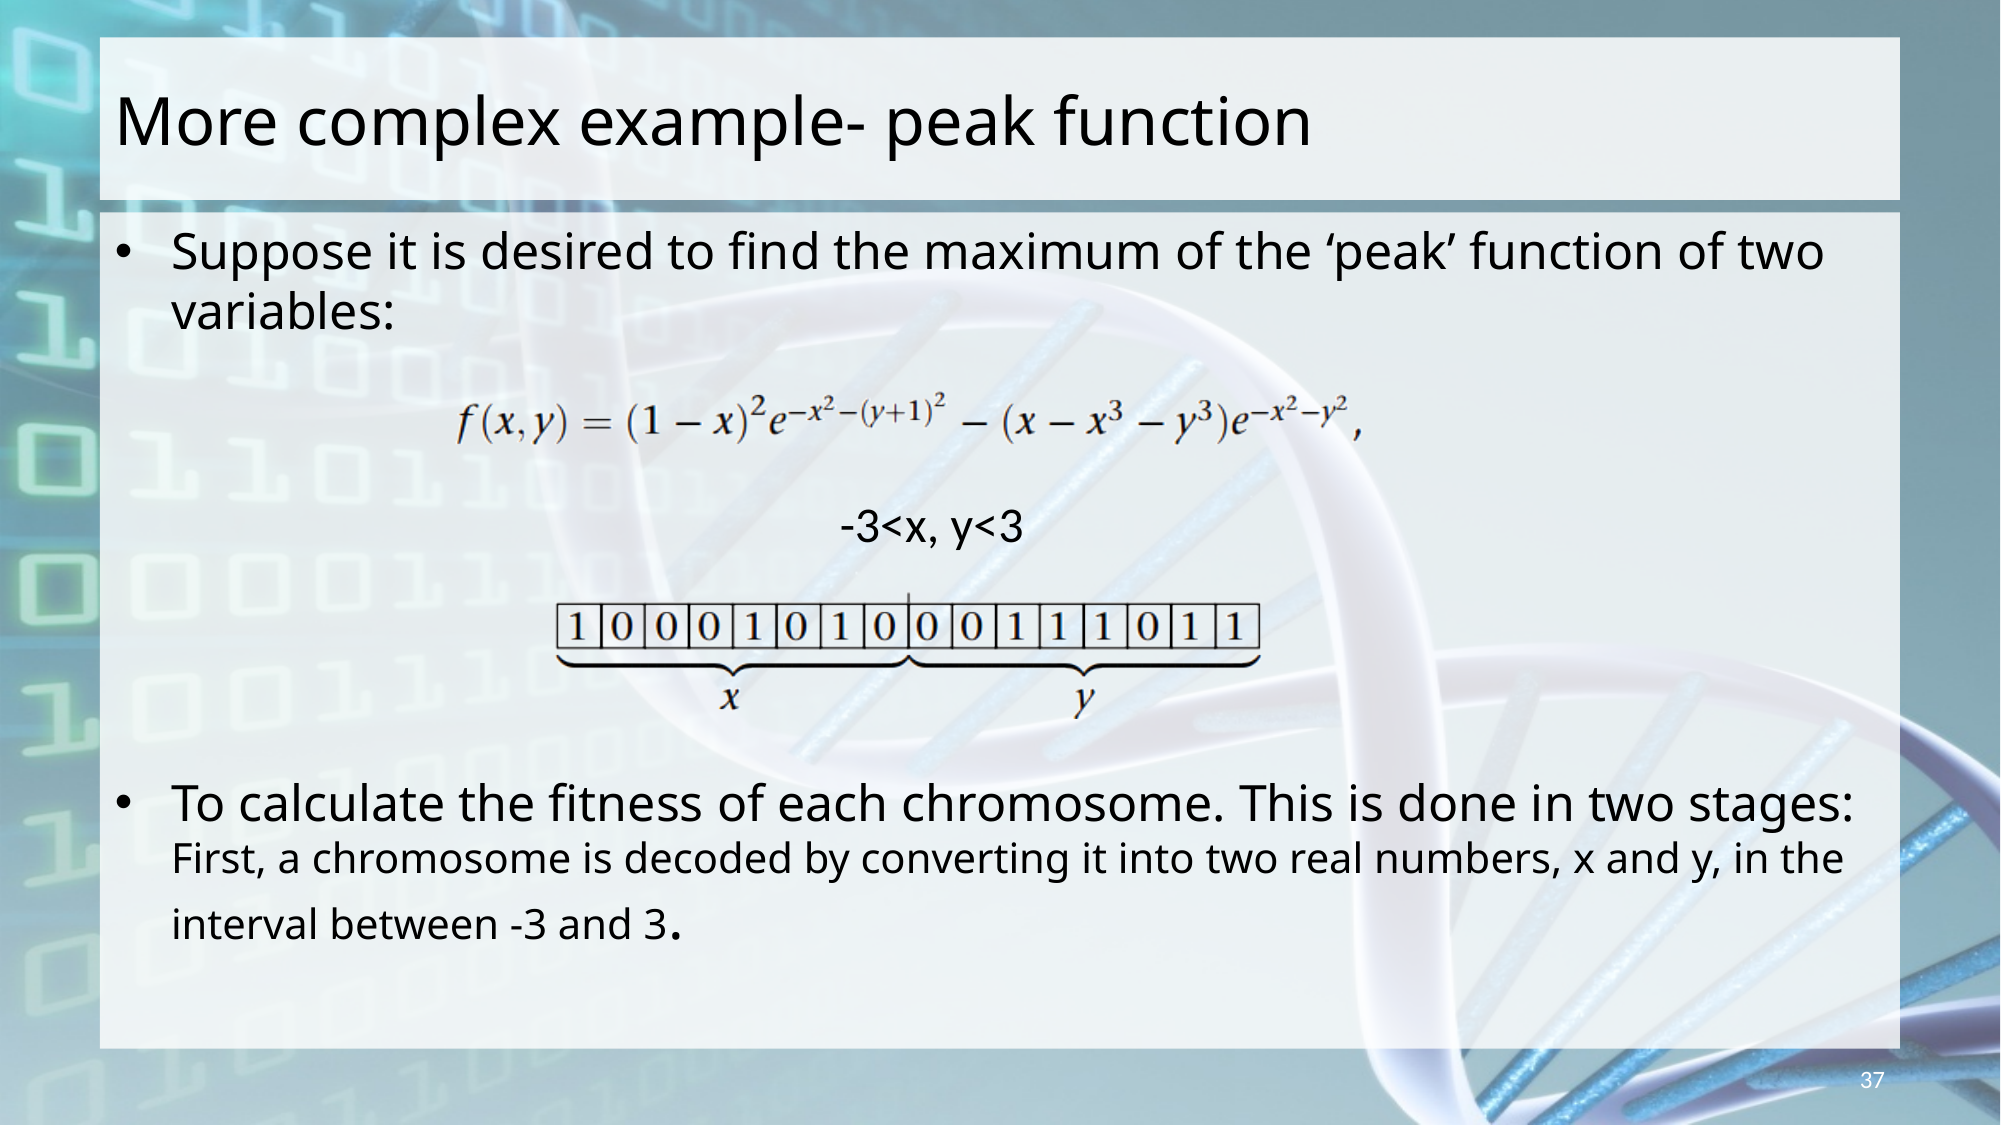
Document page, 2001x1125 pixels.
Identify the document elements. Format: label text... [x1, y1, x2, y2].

picture [0, 0, 2001, 1125]
slide_number 37 [1433, 1048, 1900, 1109]
title More complex example- peak function [99, 37, 1900, 200]
text_box -3<x, y<3 [825, 484, 1100, 560]
list Suppose it is desired to find the maximum of the ‘peak’ function of two variables: To calculate the fitness of each chromosome. This is done in two stages: First, a chromosome is decoded by converting it into two real numbers, x and y, in the interval between -3 and 3. [99, 212, 1900, 1049]
